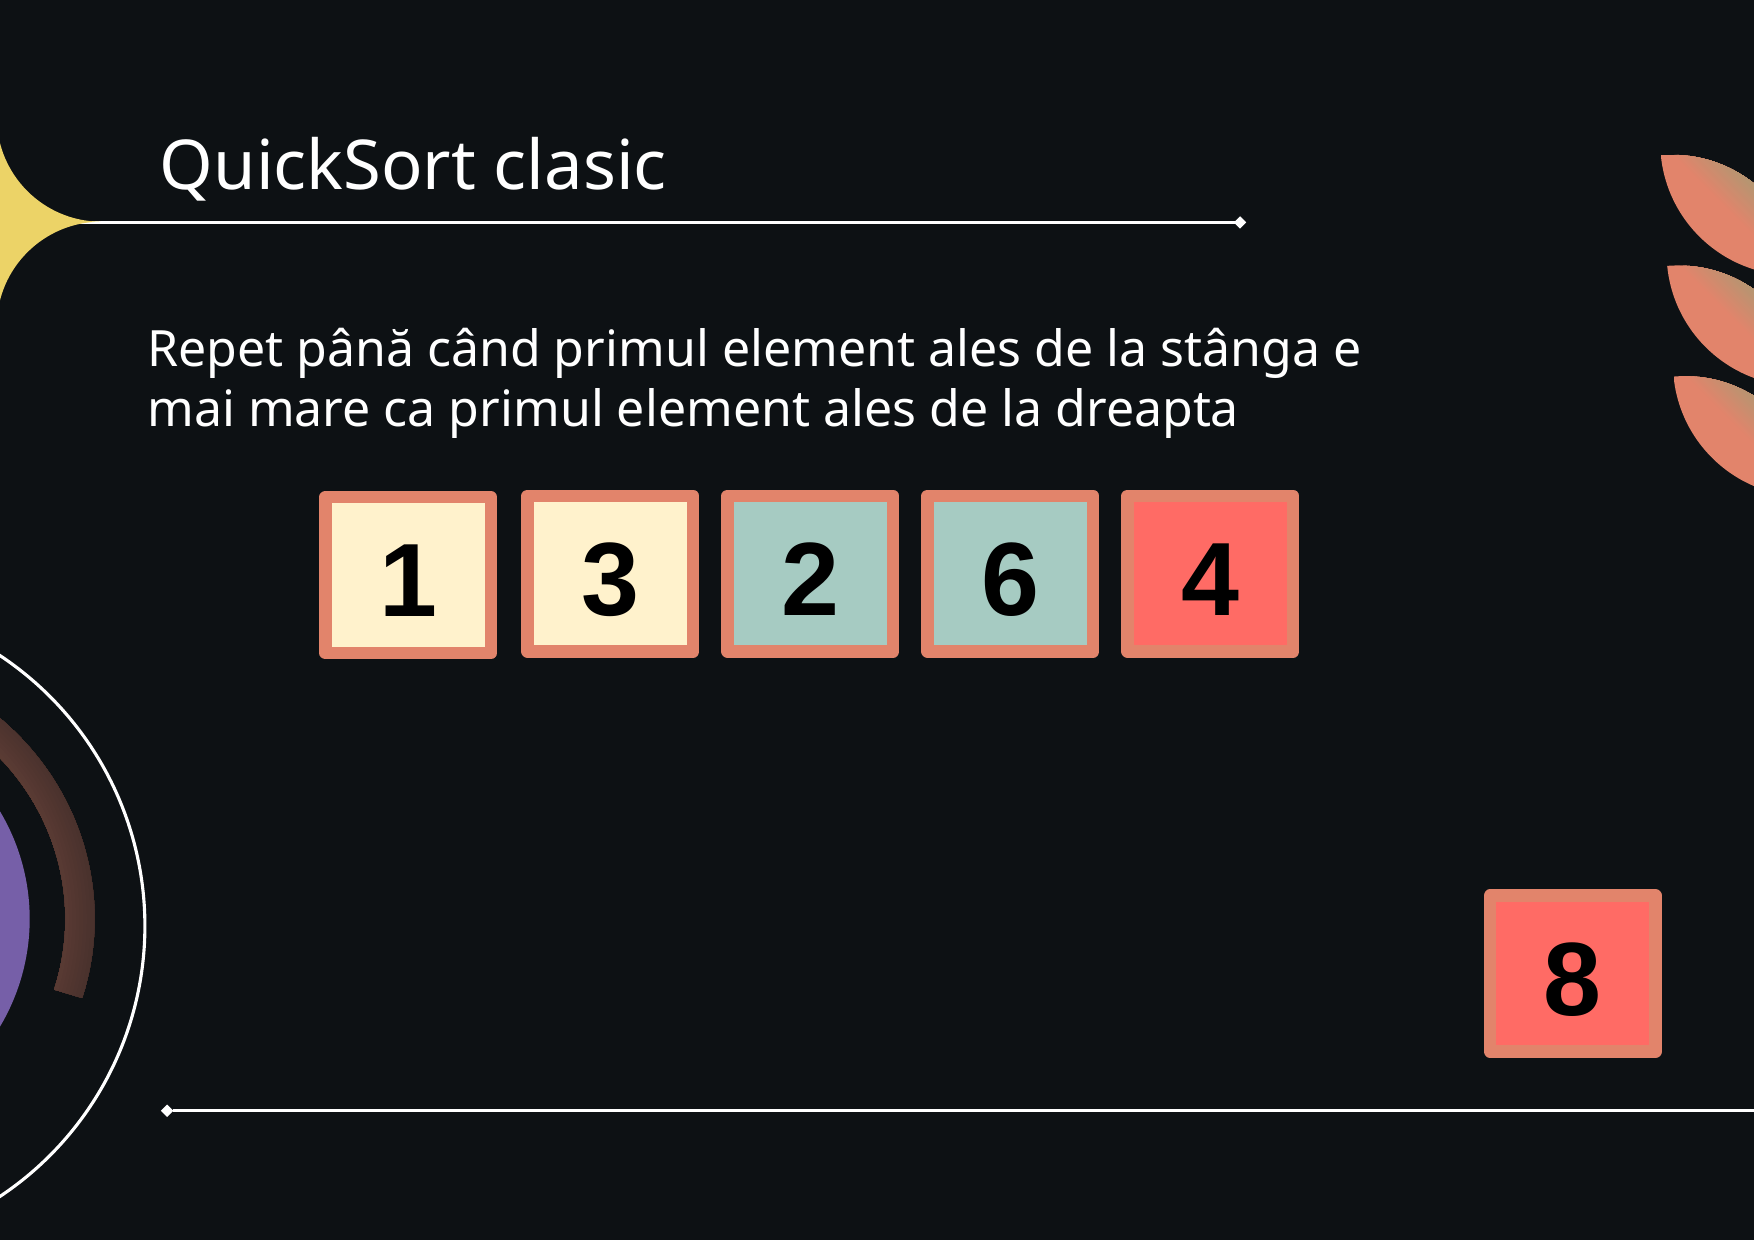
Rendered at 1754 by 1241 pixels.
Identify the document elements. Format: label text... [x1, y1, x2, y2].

text_box 1 [325, 497, 491, 653]
text_box 3 [527, 495, 694, 652]
subtitle Repet până când primul element ales de la stânga e mai mare ca primul element ales de la dreapta [132, 301, 1474, 379]
title QuickSort clasic [144, 105, 1229, 183]
text_box 6 [927, 495, 1094, 652]
text_box 8 [1490, 895, 1656, 1052]
text_box 4 [1127, 495, 1294, 652]
text_box 2 [727, 495, 894, 652]
